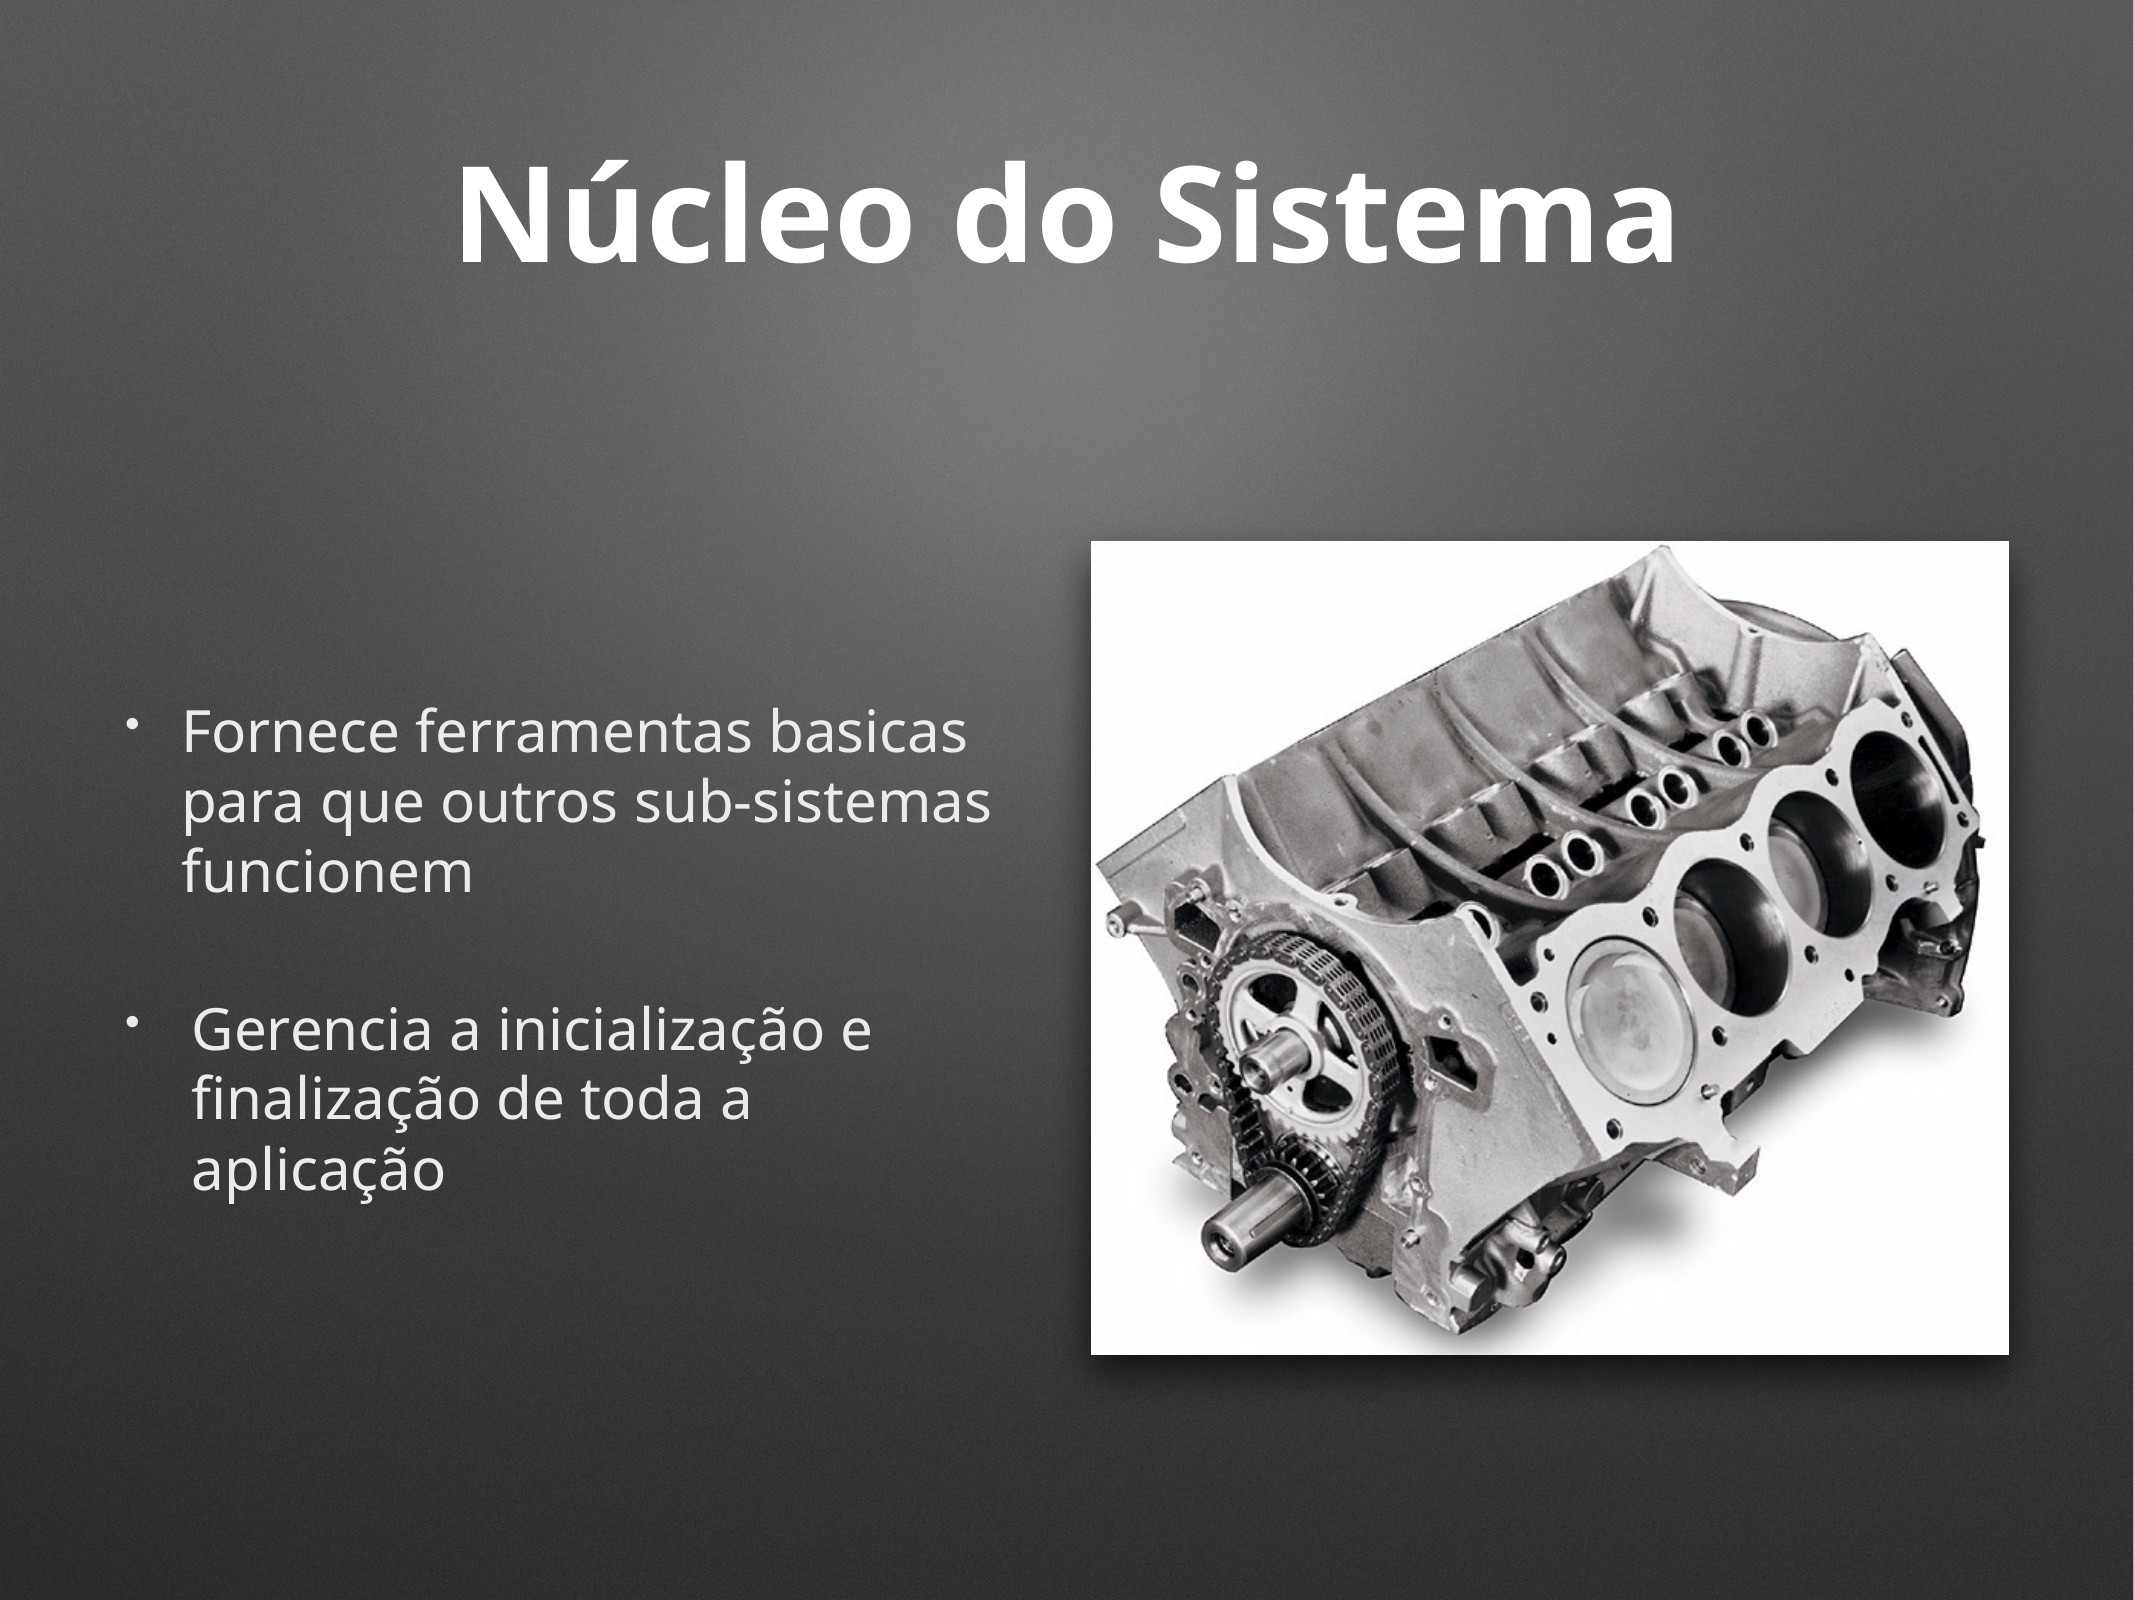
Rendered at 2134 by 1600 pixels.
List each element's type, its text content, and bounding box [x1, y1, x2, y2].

picture [0, 0, 2134, 1600]
list Fornece ferramentas basicas para que outros sub-sistemas funcionem Gerencia a inicialização e finalização de toda a aplicação [124, 389, 1009, 1507]
title Núcleo do Sistema [124, 32, 2009, 386]
